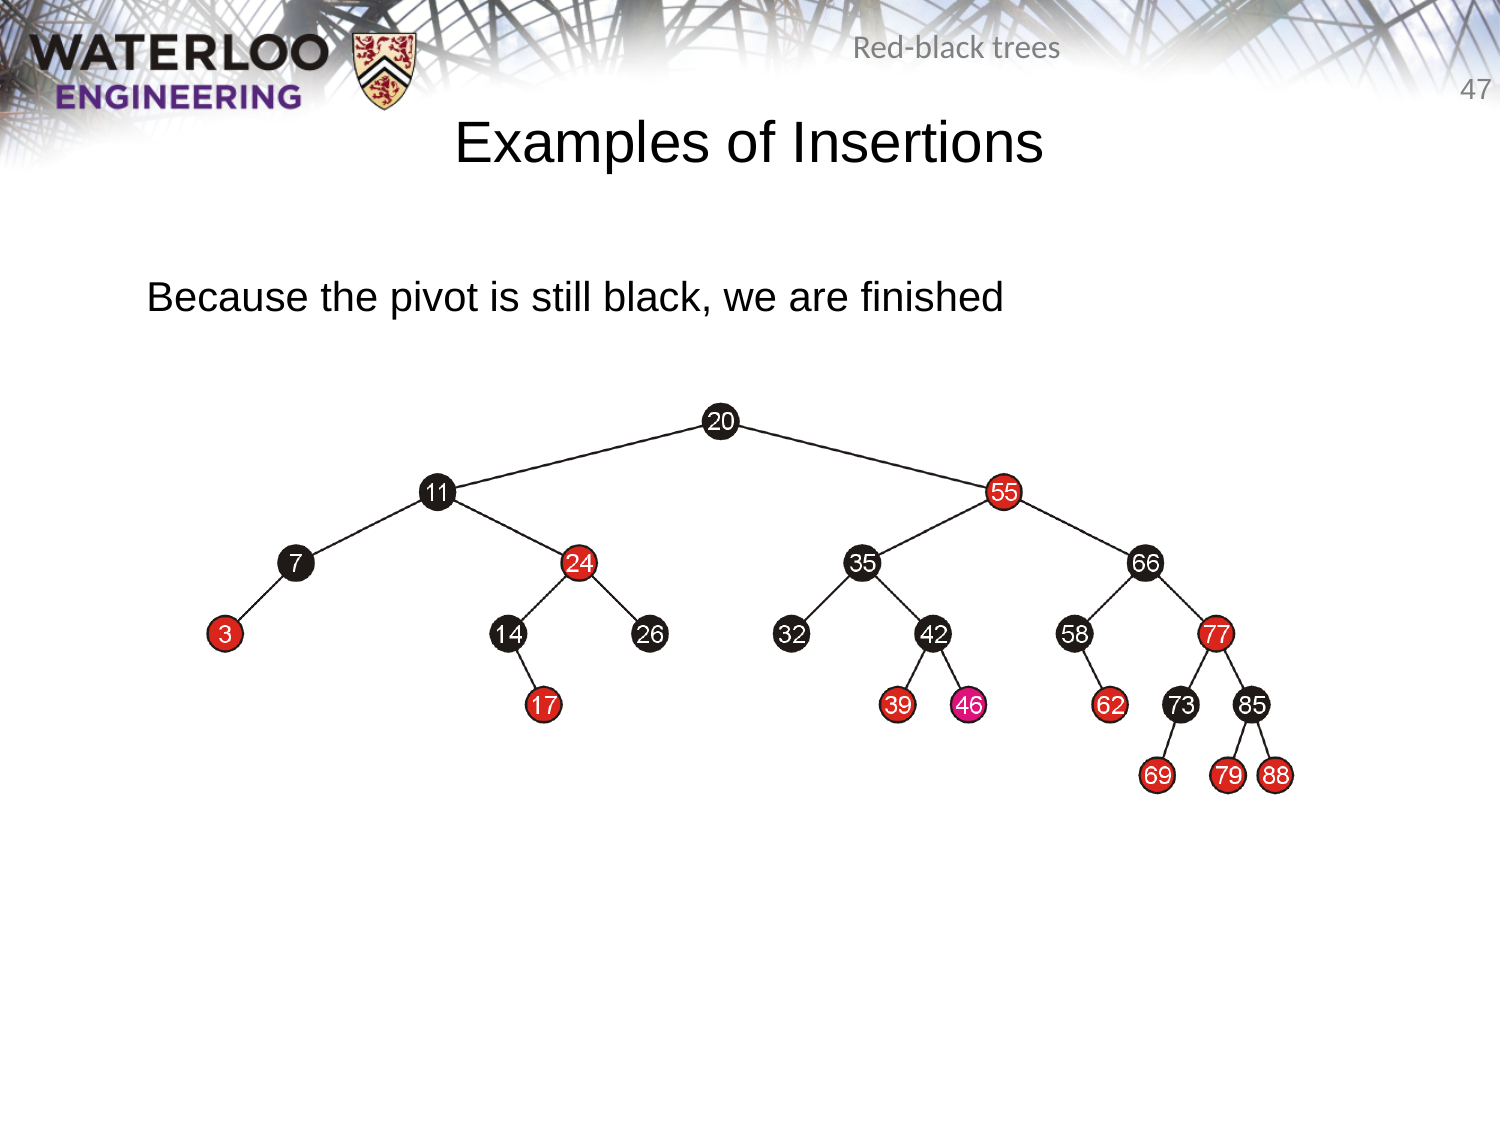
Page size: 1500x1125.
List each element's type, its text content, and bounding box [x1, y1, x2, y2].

list Because the pivot is still black, we are finished [74, 262, 1426, 1006]
title Examples of Insertions [74, 44, 1426, 233]
picture [0, 0, 1500, 1125]
